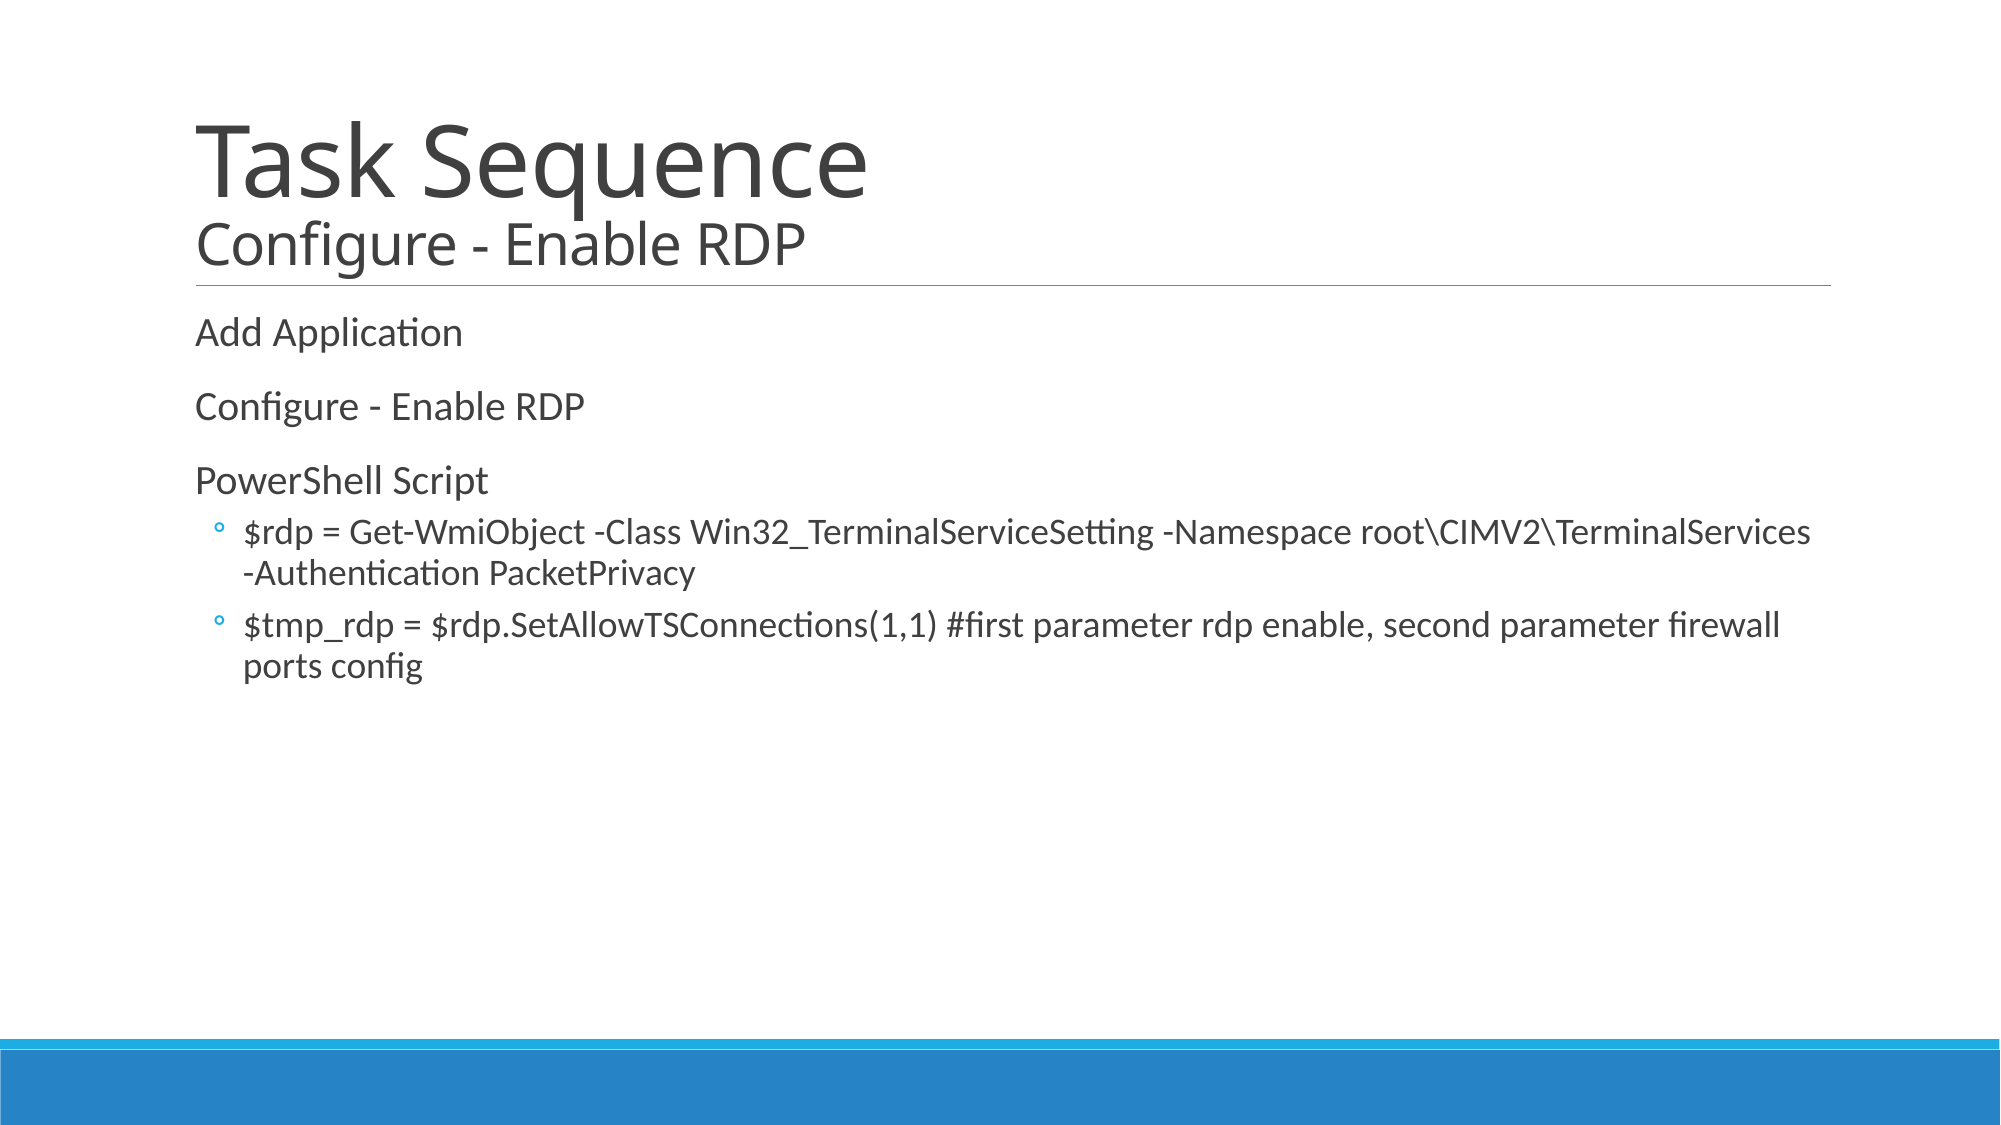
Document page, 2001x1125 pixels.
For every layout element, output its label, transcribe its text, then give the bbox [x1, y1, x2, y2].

list Add Application Configure - Enable RDP PowerShell Script $rdp = Get-WmiObject -Class Win32_TerminalServiceSetting -Namespace root\CIMV2\TerminalServices -Authentication PacketPrivacy $tmp_rdp = $rdp.SetAllowTSConnections(1,1) #first parameter rdp enable, second parameter firewall ports config [180, 302, 1830, 963]
title Task Sequence Configure - Enable RDP [180, 47, 1830, 285]
